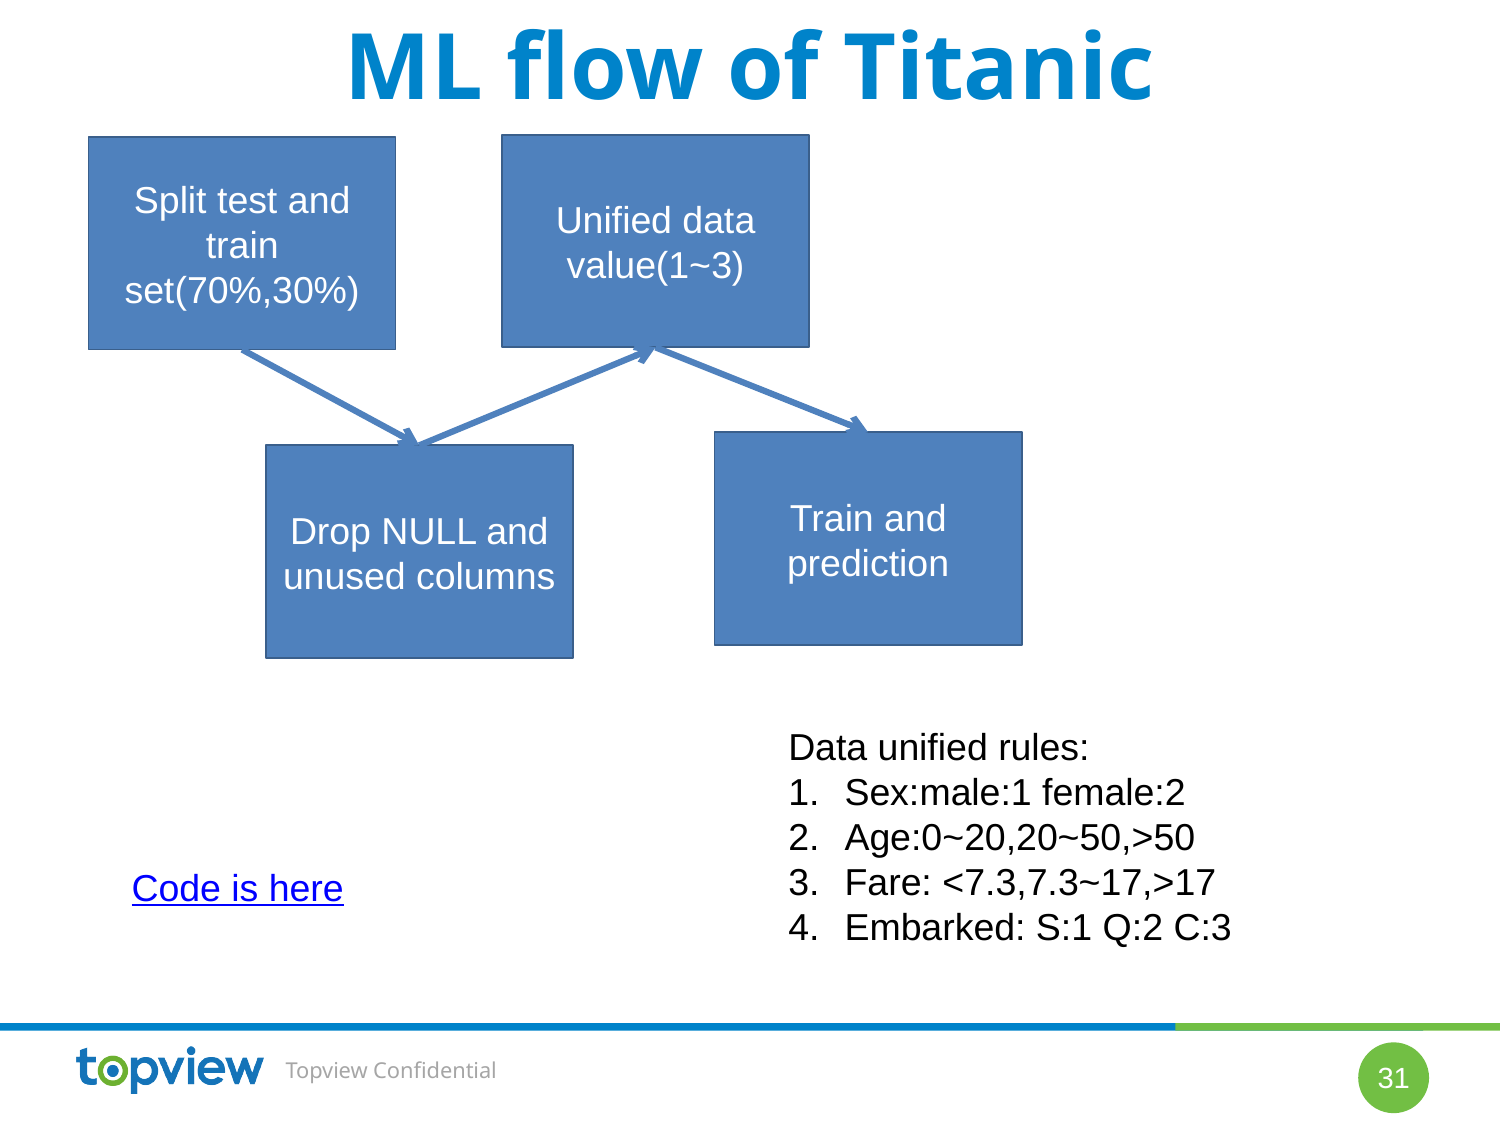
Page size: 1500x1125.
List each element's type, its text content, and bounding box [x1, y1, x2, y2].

text_box Drop NULL and unused columns [265, 458, 574, 659]
slide_number 31 [1175, 1046, 1425, 1107]
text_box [655, 347, 869, 433]
text_box Split test and train set(70%,30%) [88, 136, 396, 350]
text_box Train and prediction [714, 431, 1023, 646]
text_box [418, 347, 656, 446]
text_box Code is here [116, 856, 675, 917]
text_box Unified data value(1~3) [501, 134, 810, 347]
text_box Data unified rules: Sex:male:1 female:2 Age:0~20,20~50,>50 Fare: <7.3,7.3~17,>17 Embarked: S:1 Q:2 C:3 [773, 715, 1400, 956]
picture [76, 1046, 264, 1094]
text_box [241, 349, 420, 446]
title ML flow of Titanic [75, 0, 1425, 114]
